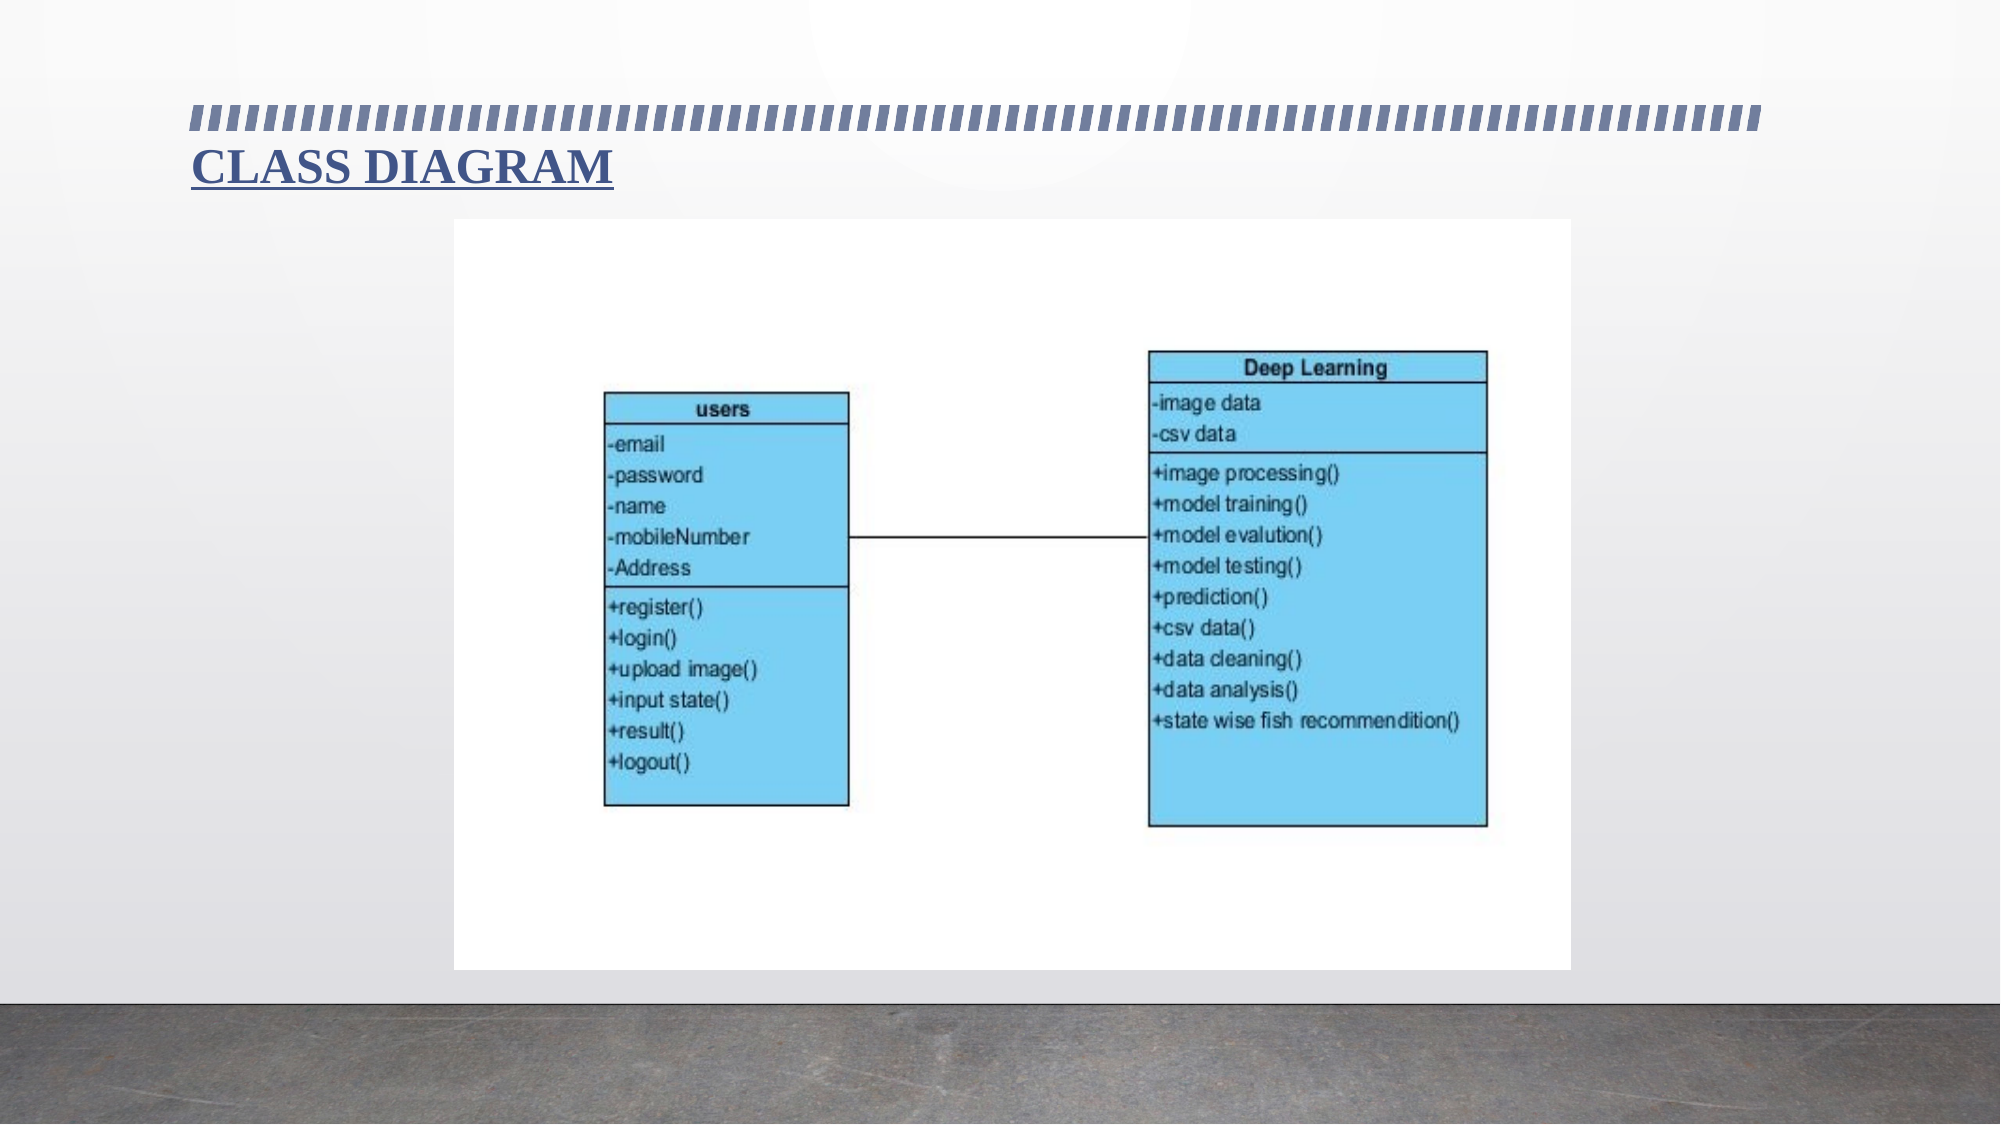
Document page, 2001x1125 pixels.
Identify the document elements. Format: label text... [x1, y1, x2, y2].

list CLASS DIAGRAM [175, 114, 1780, 767]
picture [453, 218, 1571, 971]
picture [0, 1004, 2000, 1124]
